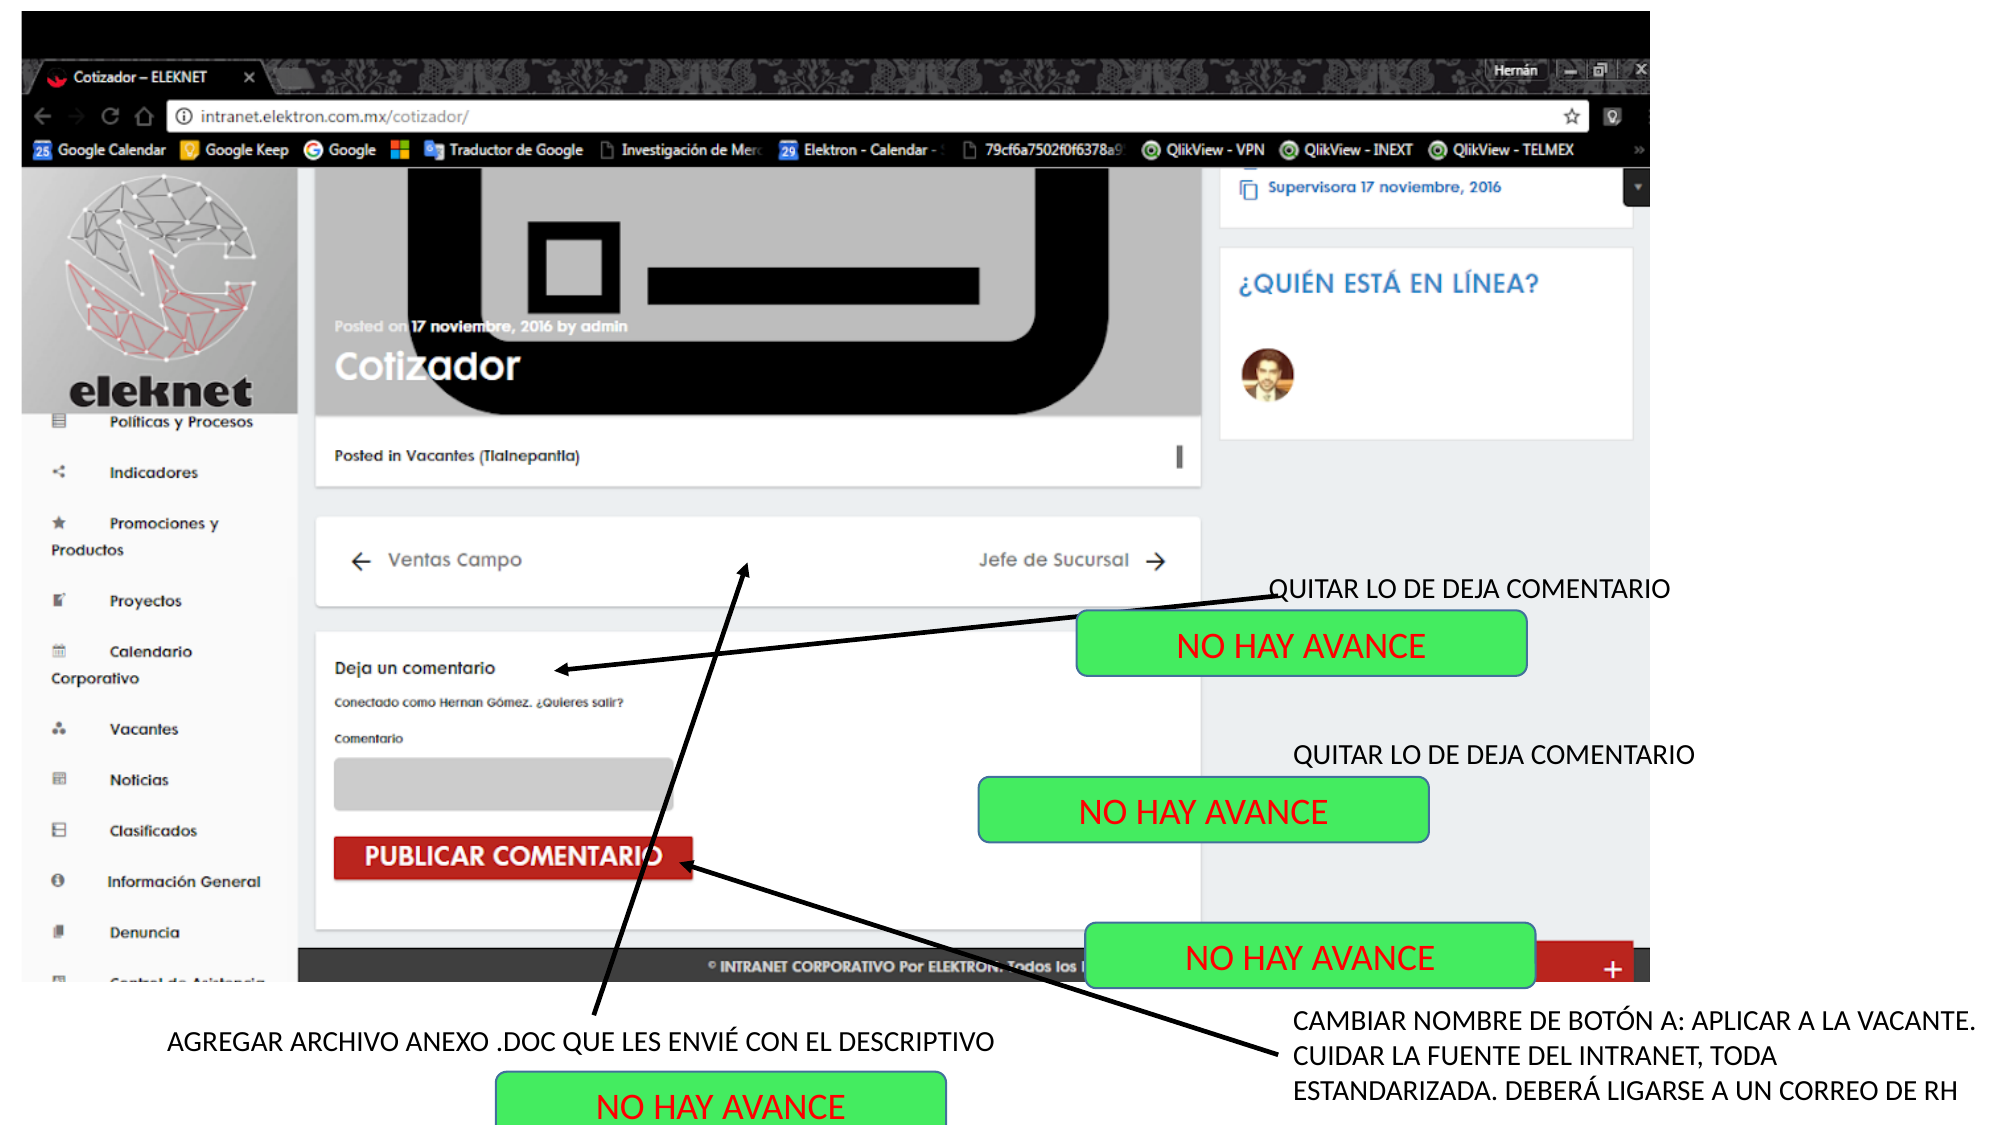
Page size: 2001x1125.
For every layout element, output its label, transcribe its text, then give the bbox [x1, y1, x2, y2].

picture [21, 11, 1651, 982]
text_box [678, 862, 1279, 1056]
text_box QUITAR LO DE DEJA COMENTARIO [1655, 727, 1762, 779]
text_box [752, 595, 1279, 671]
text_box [553, 595, 588, 671]
text_box CAMBIAR NOMBRE DE BOTÓN A: APLICAR A LA VACANTE. CUIDAR LA FUENTE DEL INTRANET, TODA ESTANDARIZADA. DEBERÁ LIGARSE A UN CORREO DE RH [1278, 994, 2000, 1116]
text_box NO HAY AVANCE [495, 1071, 947, 1125]
text_box AGREGAR ARCHIVO ANEXO .DOC QUE LES ENVIÉ CON EL DESCRIPTIVO [152, 1015, 1278, 1066]
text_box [593, 562, 748, 1016]
text_box QUITAR LO DE DEJA COMENTARIO [1655, 562, 1738, 613]
